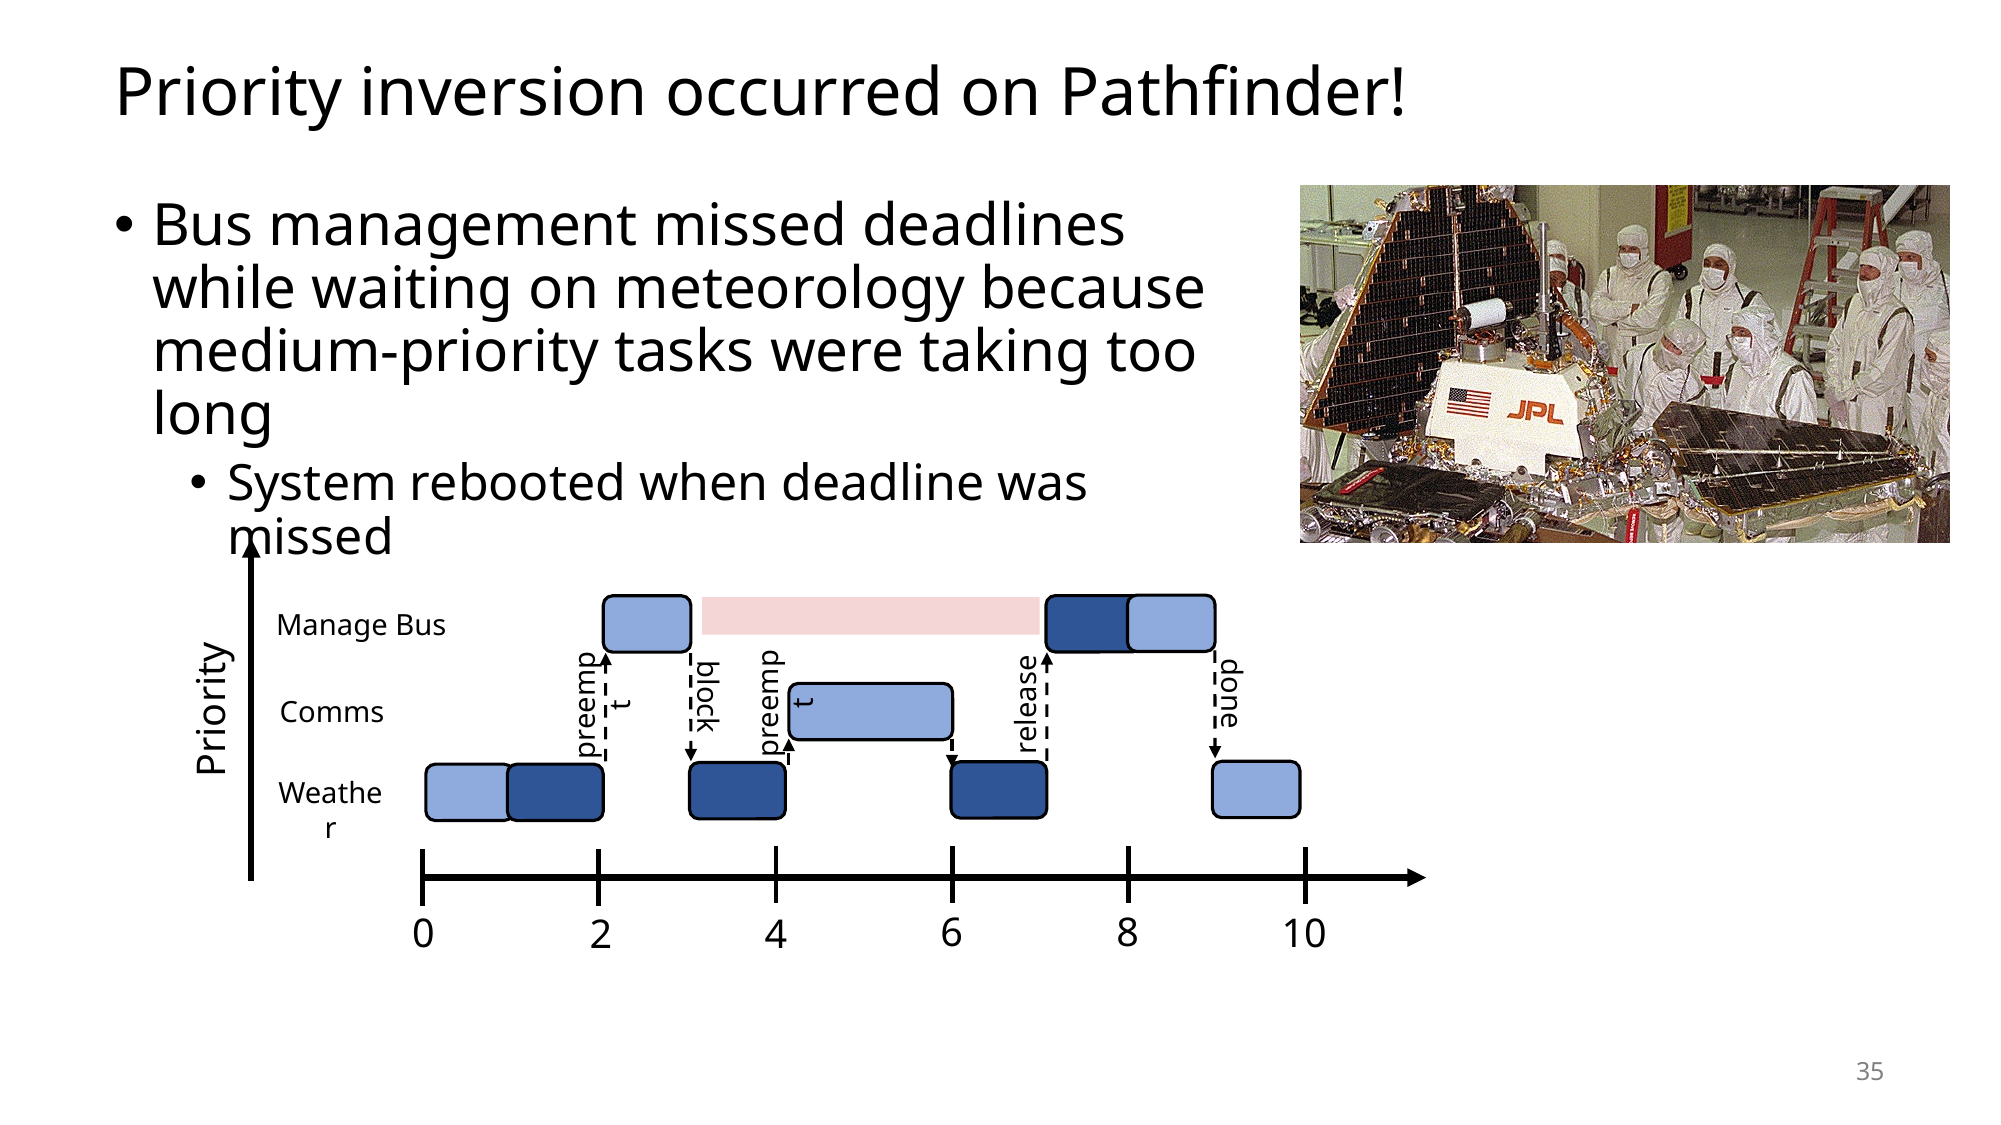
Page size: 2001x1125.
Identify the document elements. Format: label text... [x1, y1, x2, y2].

picture [1300, 185, 1950, 543]
title Priority inversion occurred on Pathfinder! [99, 37, 1900, 150]
slide_number 35 [1749, 1042, 1900, 1103]
list Bus management missed deadlines while waiting on meteorology because medium-priority tasks were taking too long System rebooted when deadline was missed [99, 187, 1251, 1013]
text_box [177, 538, 1427, 965]
